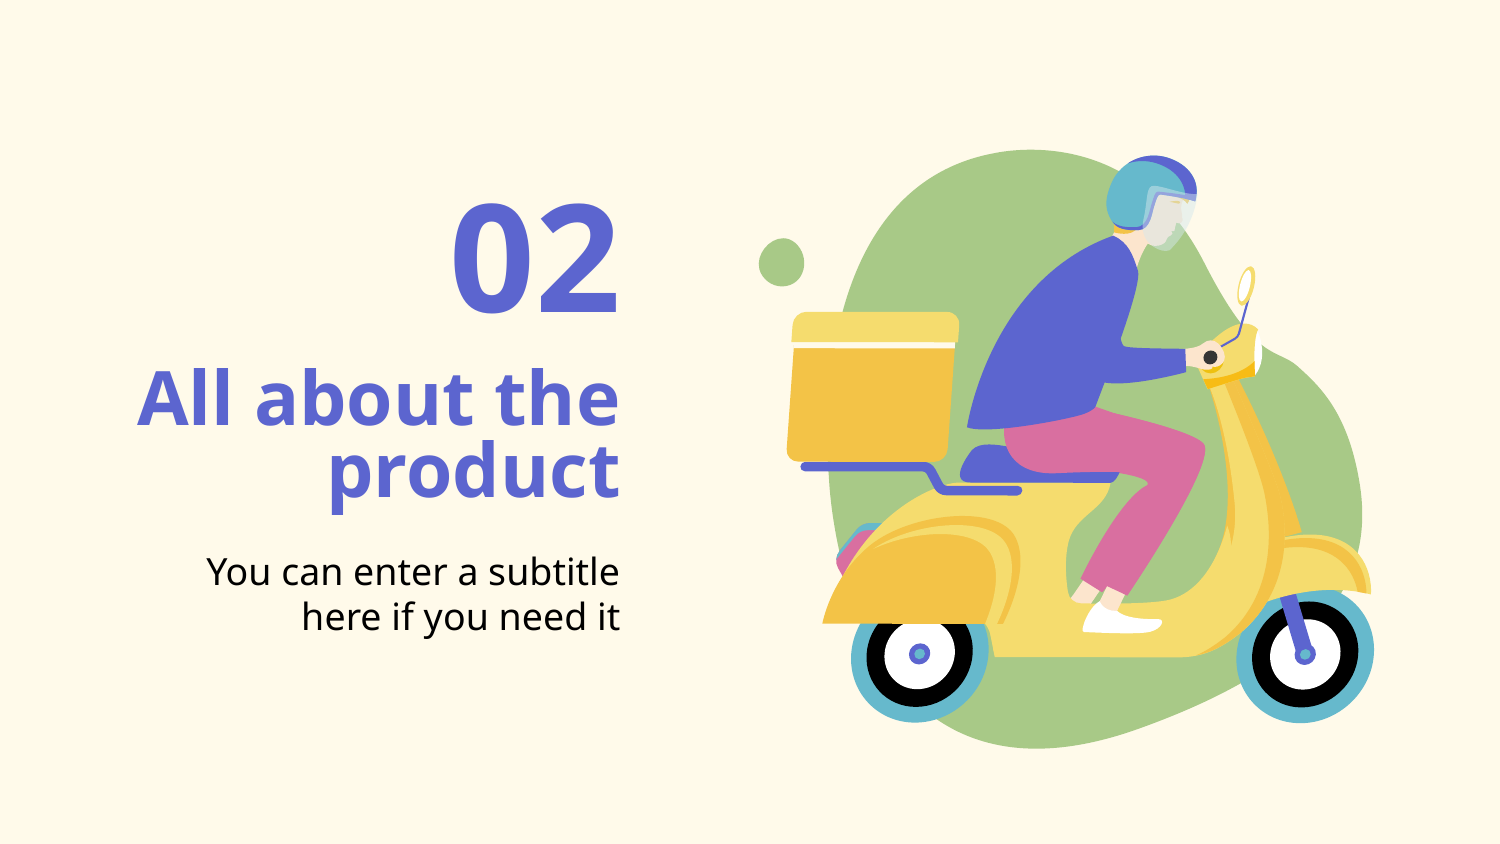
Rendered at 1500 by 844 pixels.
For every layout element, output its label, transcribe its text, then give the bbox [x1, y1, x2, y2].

text_box [958, 732, 1130, 749]
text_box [785, 155, 1377, 724]
title 02 [119, 186, 636, 317]
title All about the product [119, 324, 636, 528]
subtitle You can enter a subtitle here if you need it [119, 533, 636, 664]
text_box [758, 238, 780, 287]
text_box [995, 149, 1067, 153]
